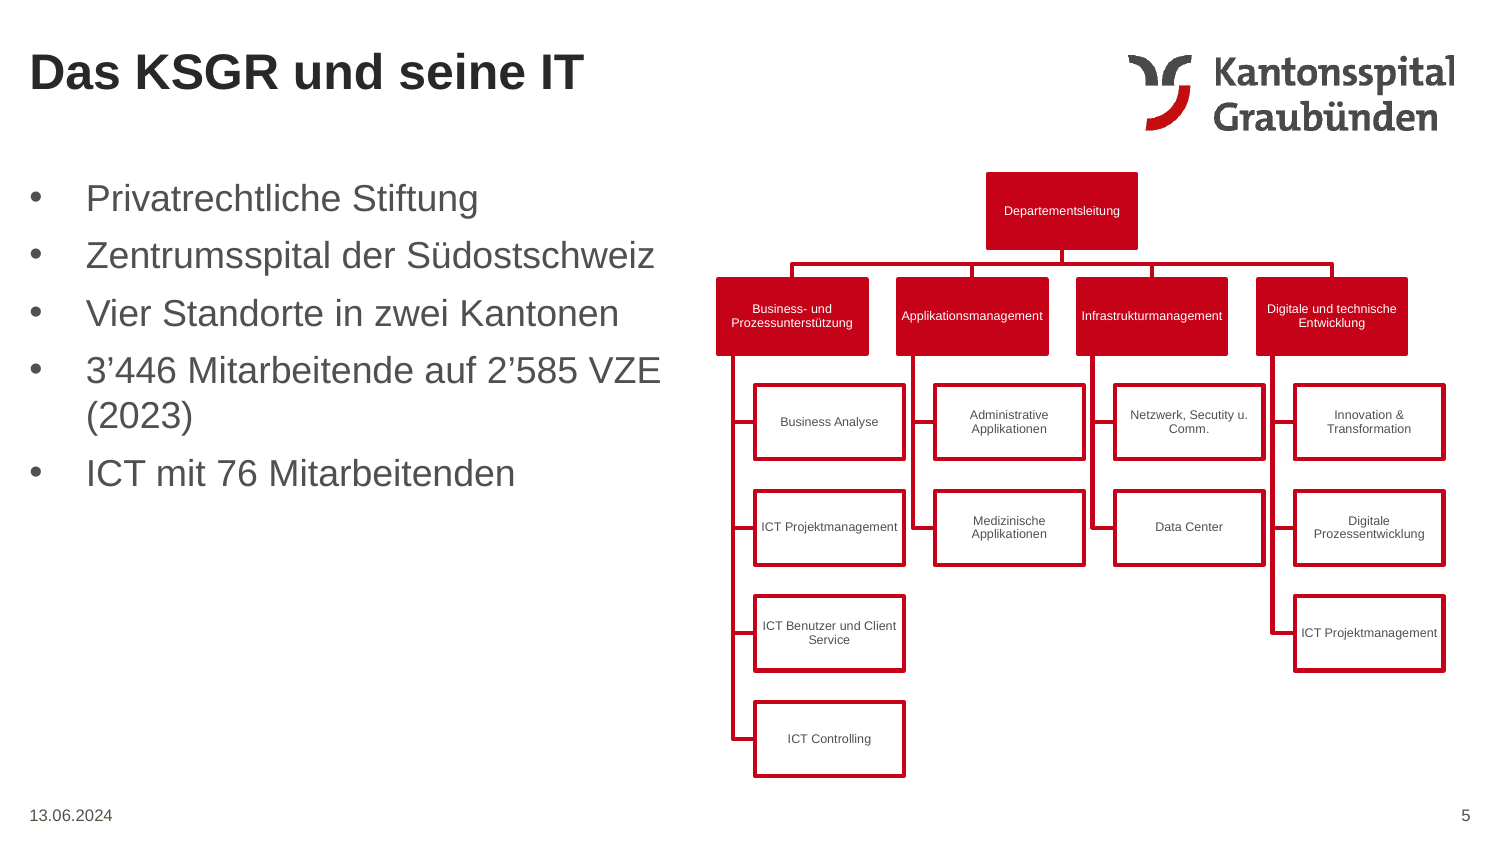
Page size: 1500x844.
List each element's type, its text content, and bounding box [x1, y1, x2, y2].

slide_number 5 [1316, 799, 1471, 830]
picture [1128, 55, 1454, 131]
list Privatrechtliche Stiftung Zentrumsspital der Südostschweiz Vier Standorte in zwei Kantonen 3’446 Mitarbeitende auf 2’585 VZE (2023) ICT mit 76 Mitarbeitenden [29, 173, 689, 777]
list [690, 173, 1471, 777]
list Das KSGR und seine IT [29, 32, 1117, 157]
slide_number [29, 799, 296, 830]
